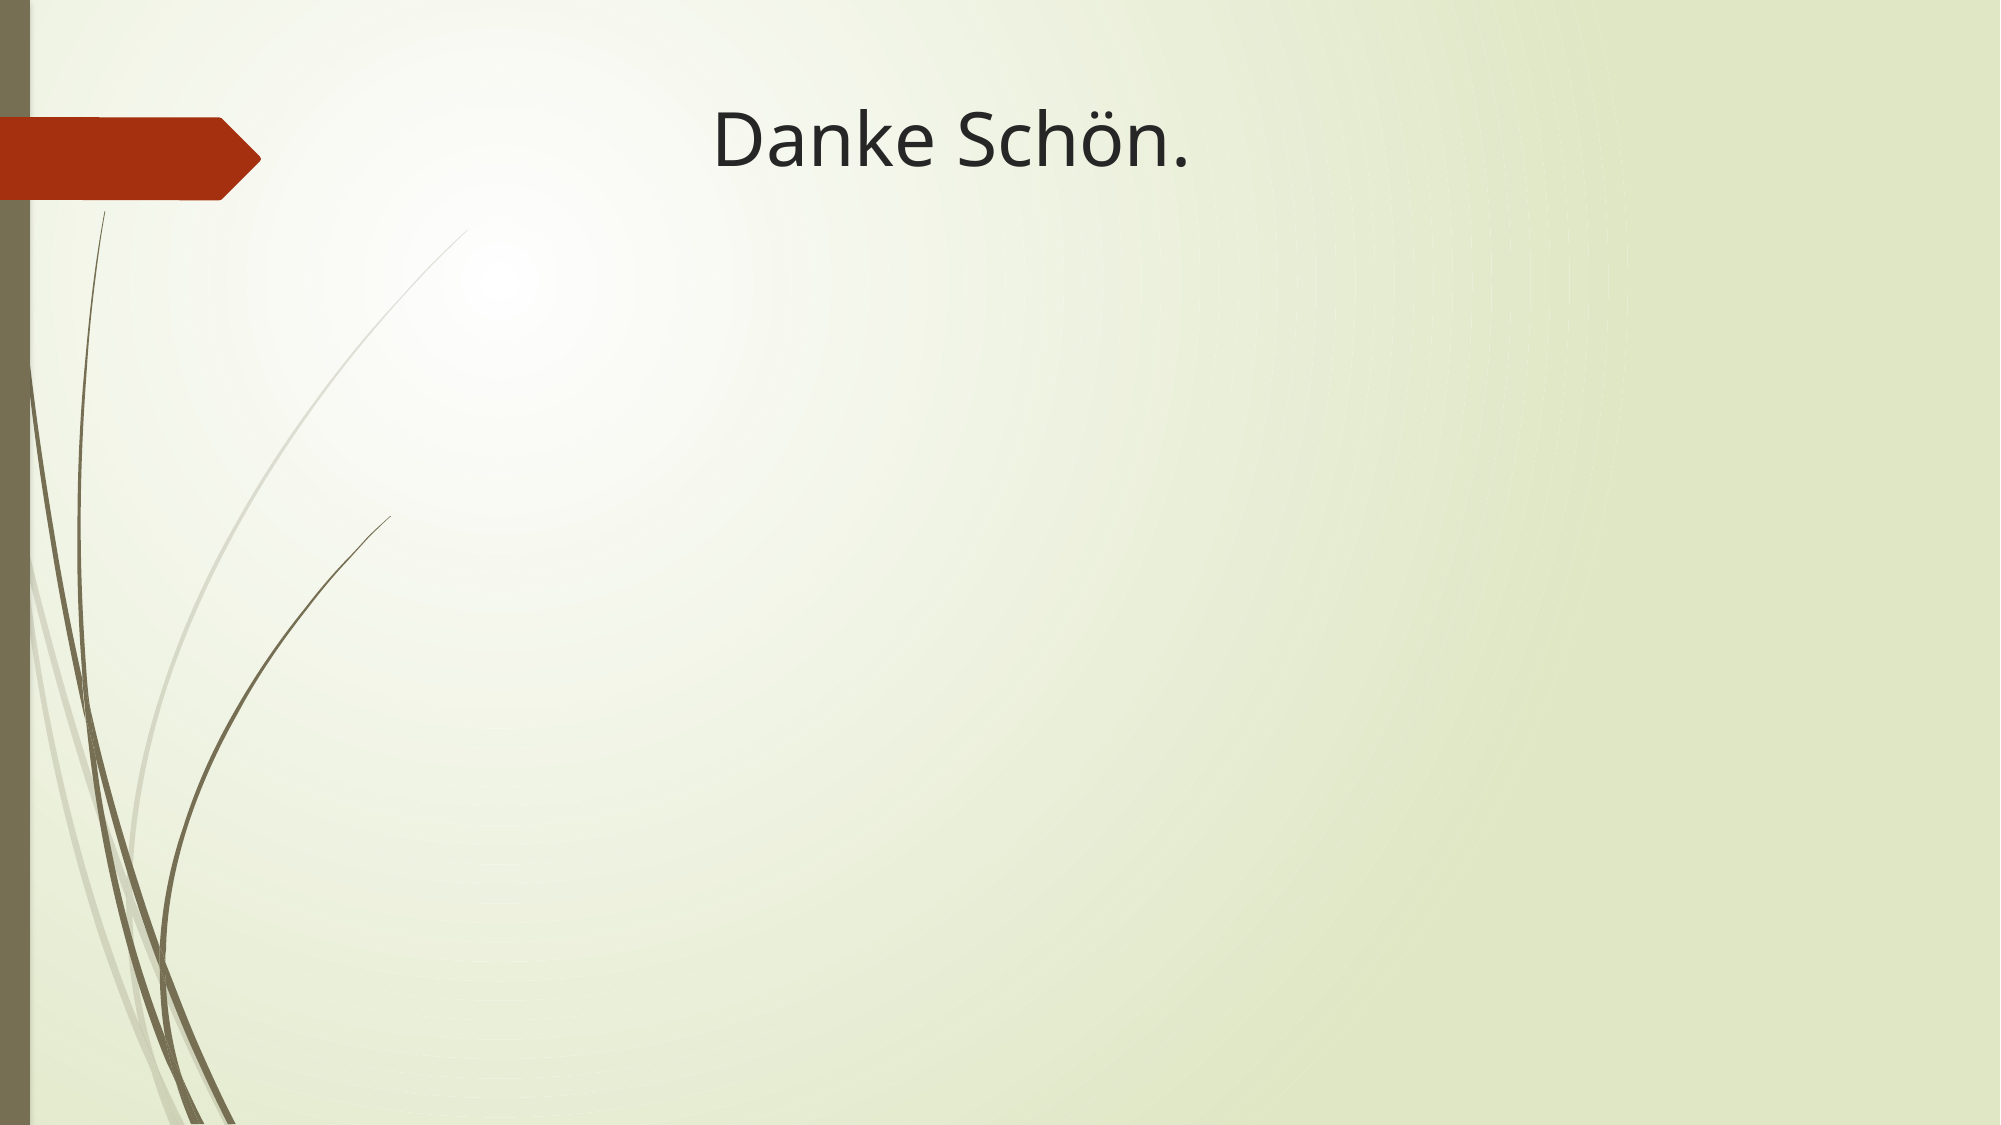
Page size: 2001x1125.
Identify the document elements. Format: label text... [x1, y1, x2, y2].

title Danke Schön. [696, 84, 1304, 322]
